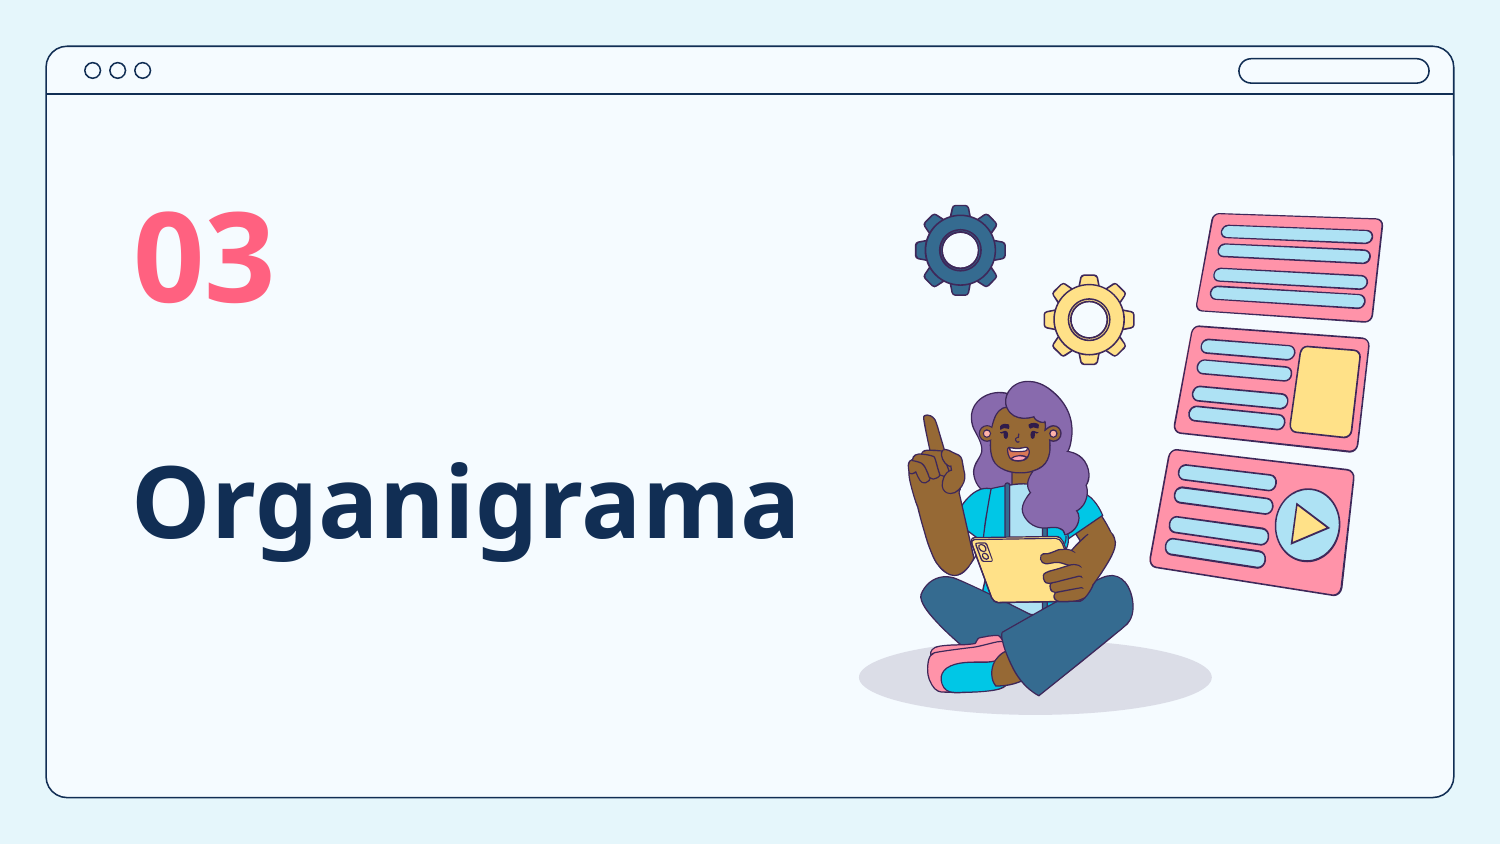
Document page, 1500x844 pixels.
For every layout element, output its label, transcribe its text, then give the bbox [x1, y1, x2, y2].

title 03 [118, 204, 398, 343]
title Organigrama [116, 435, 853, 574]
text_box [858, 204, 1384, 716]
